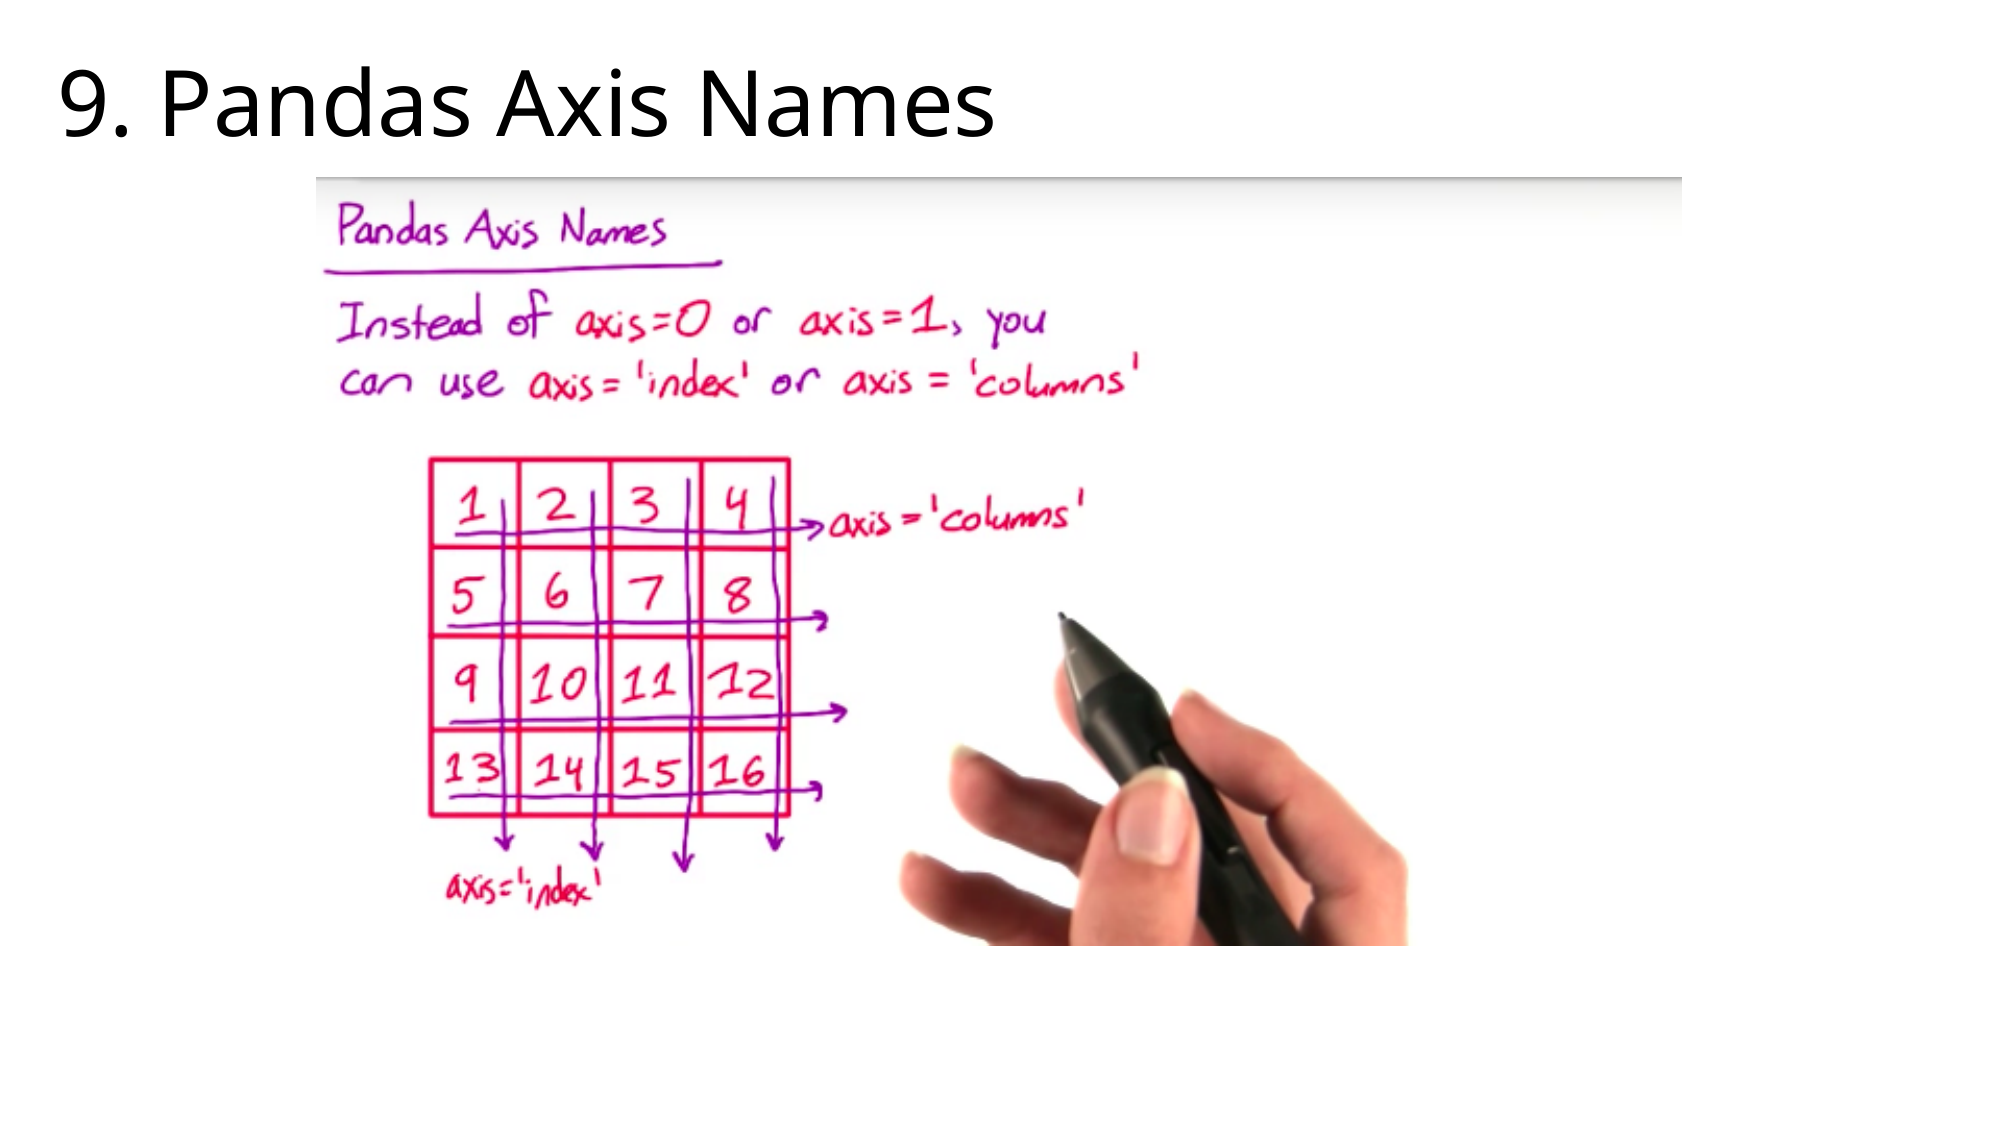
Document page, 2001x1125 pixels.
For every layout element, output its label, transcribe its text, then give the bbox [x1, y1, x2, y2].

picture [316, 177, 1682, 946]
title 9. Pandas Axis Names [42, 47, 1750, 167]
